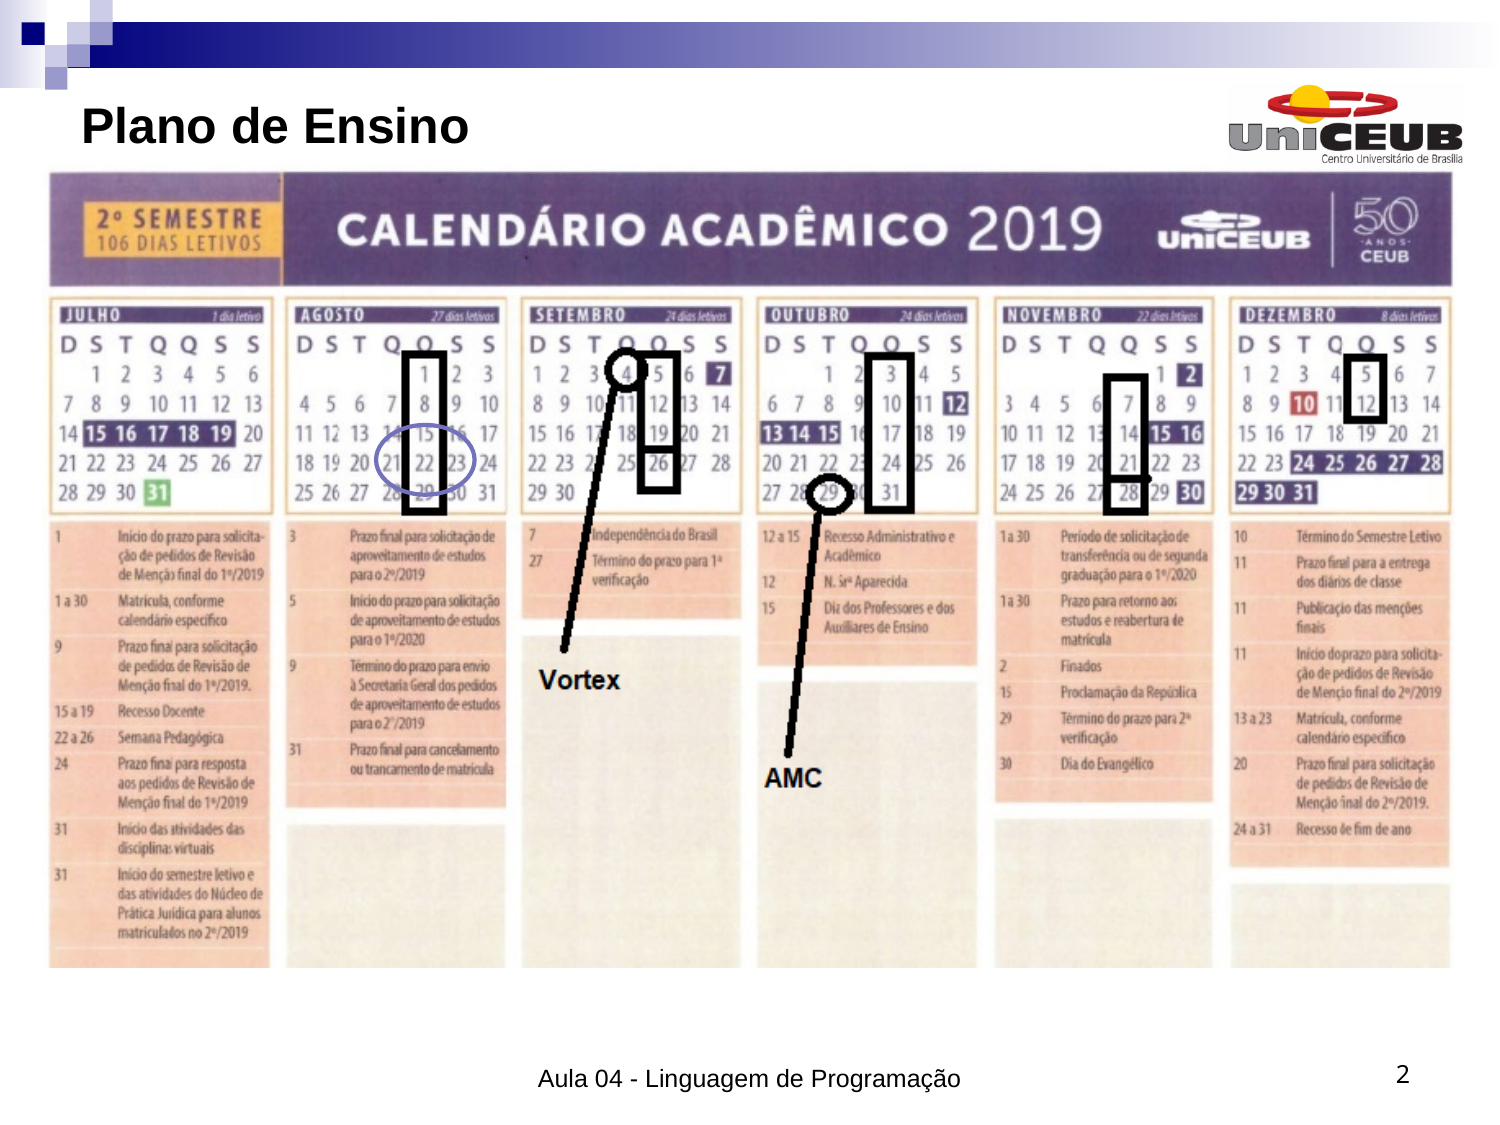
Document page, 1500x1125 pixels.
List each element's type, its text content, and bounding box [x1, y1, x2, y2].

picture [41, 83, 1464, 968]
footer Aula 04 - Linguagem de Programação [512, 1025, 988, 1100]
title Plano de Ensino [66, 11, 1417, 162]
text_box 2 [1074, 1024, 1425, 1100]
